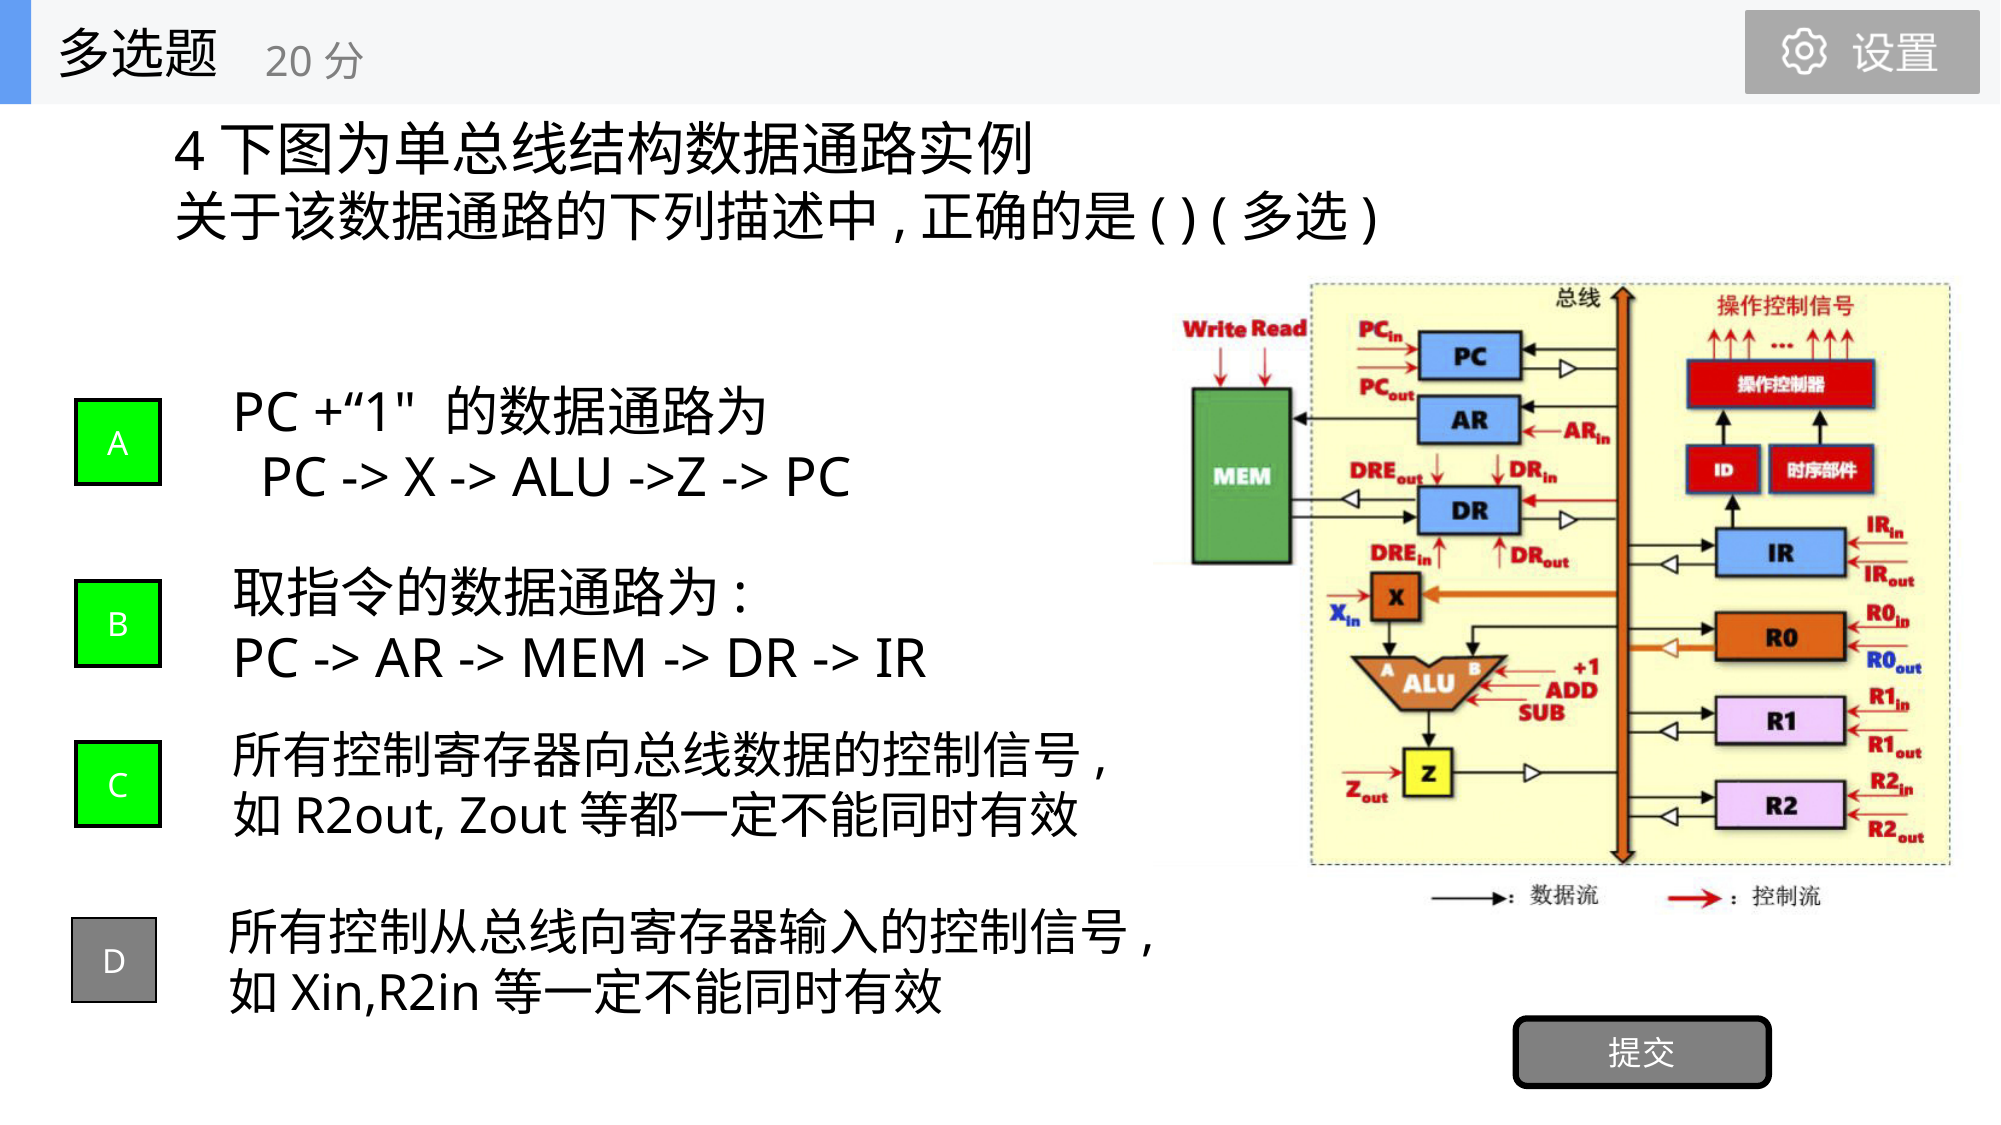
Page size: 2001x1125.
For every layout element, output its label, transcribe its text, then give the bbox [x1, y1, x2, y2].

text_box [0, 0, 2000, 105]
text_box PC +“1" 的数据通路为 PC -> X -> ALU ->Z -> PC [217, 369, 1015, 515]
text_box C [75, 741, 161, 827]
text_box 取指令的数据通路为: PC -> AR -> MEM -> DR -> IR [217, 551, 1120, 696]
text_box B [75, 580, 161, 667]
text_box 提交 [1514, 1017, 1770, 1087]
text_box 所有控制从总线向寄存器输入的控制信号, 如Xin,R2in等一定不能同时有效 [214, 892, 1207, 1028]
picture [1153, 257, 2000, 924]
text_box 4下图为单总线结构数据通路实例 关于该数据通路的下列描述中,正确的是( ) (多选) [160, 105, 1746, 255]
text_box D [71, 917, 157, 1003]
text_box A [75, 399, 161, 485]
text_box 所有控制寄存器向总线数据的控制信号,如R2out, Zout等都一定不能同时有效 [217, 716, 1153, 852]
picture [1745, 10, 1980, 94]
